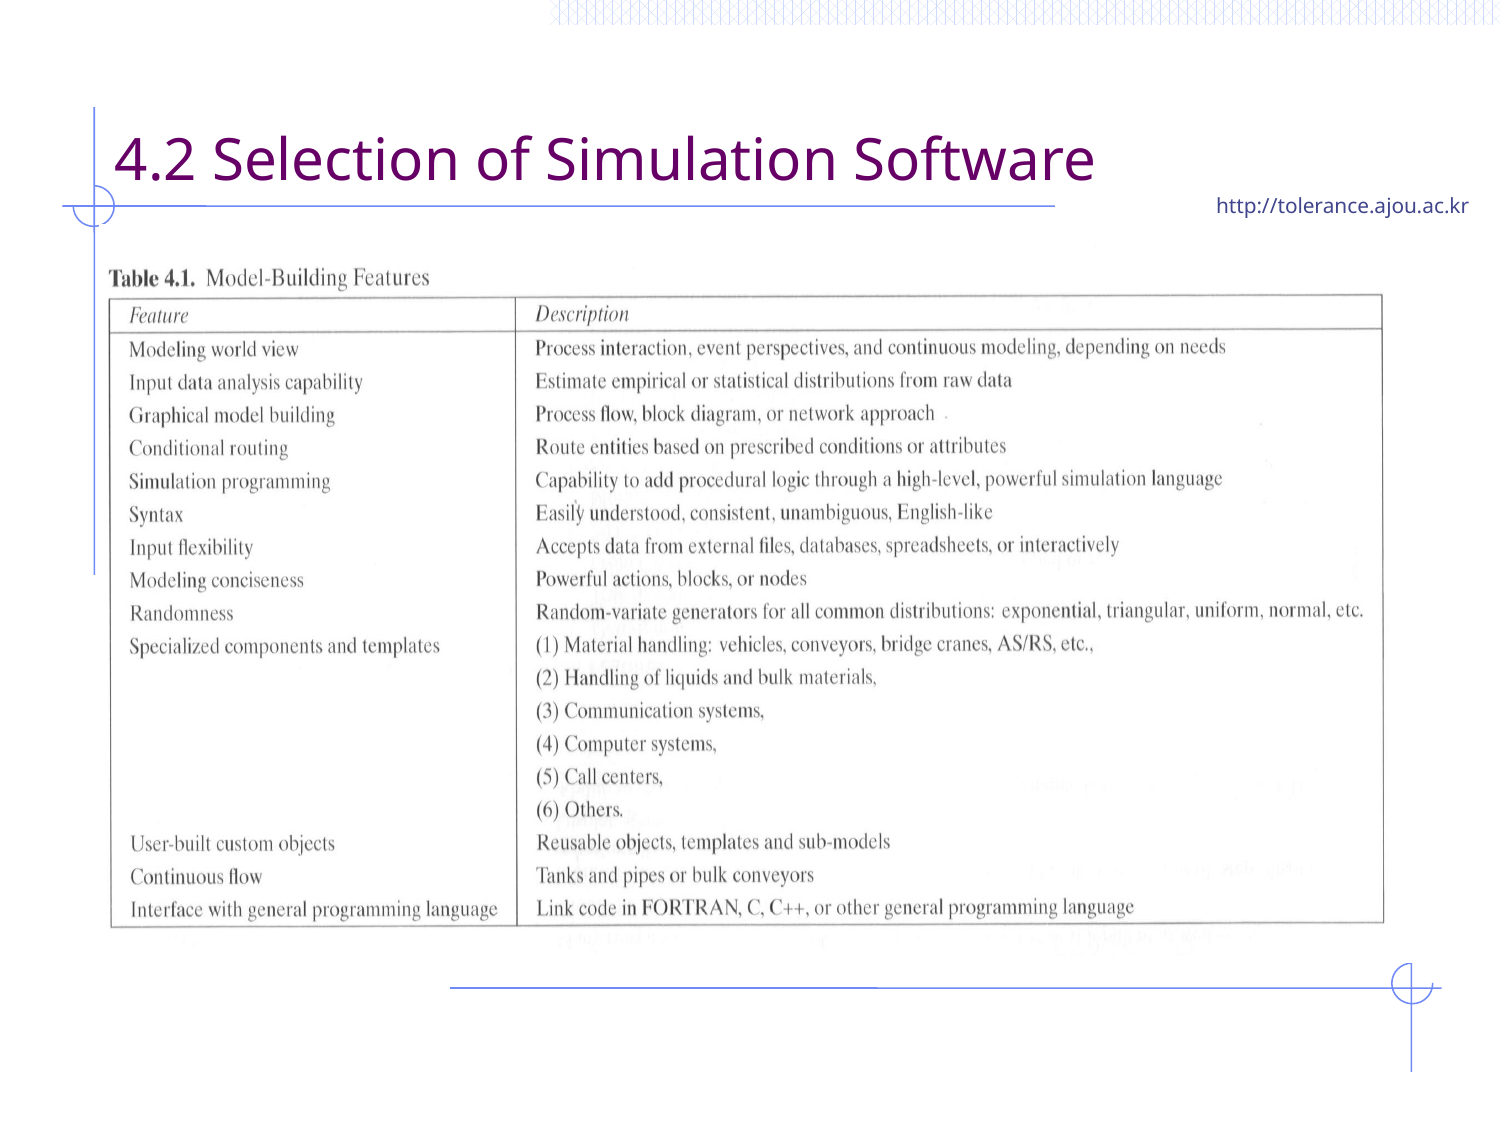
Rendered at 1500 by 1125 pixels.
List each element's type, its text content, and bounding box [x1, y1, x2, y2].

picture [99, 224, 1413, 963]
title 4.2 Selection of Simulation Software [99, 99, 1163, 201]
